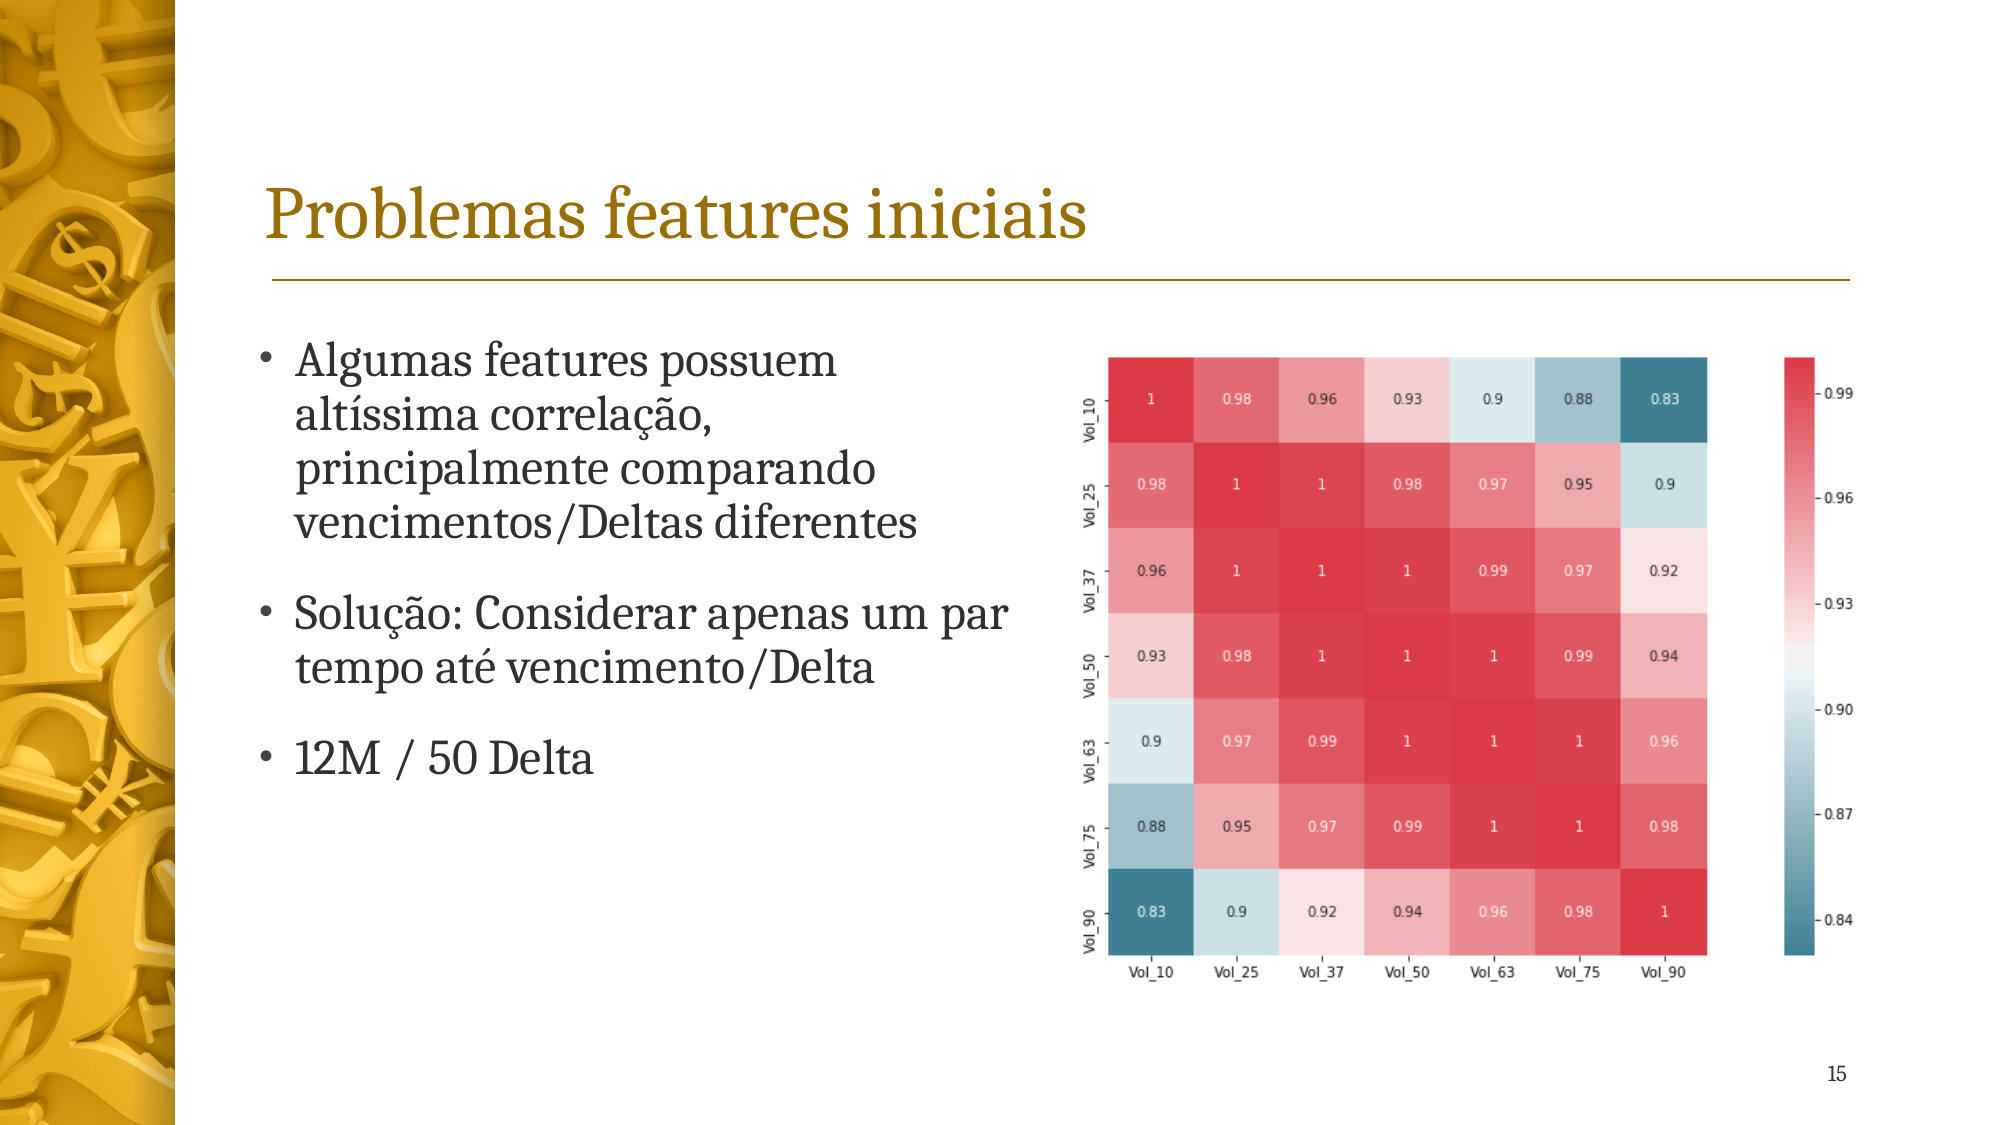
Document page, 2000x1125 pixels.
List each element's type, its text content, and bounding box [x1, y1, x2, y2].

title Problemas features iniciais [249, 62, 1863, 263]
picture [1074, 347, 1863, 990]
picture [0, 0, 175, 1125]
slide_number 15 [1687, 1050, 1863, 1096]
list Algumas features possuem altíssima correlação, principalmente comparando vencimentos/Deltas diferentes Solução: Considerar apenas um par tempo até vencimento/Delta 12M / 50 Delta [244, 325, 1032, 1013]
